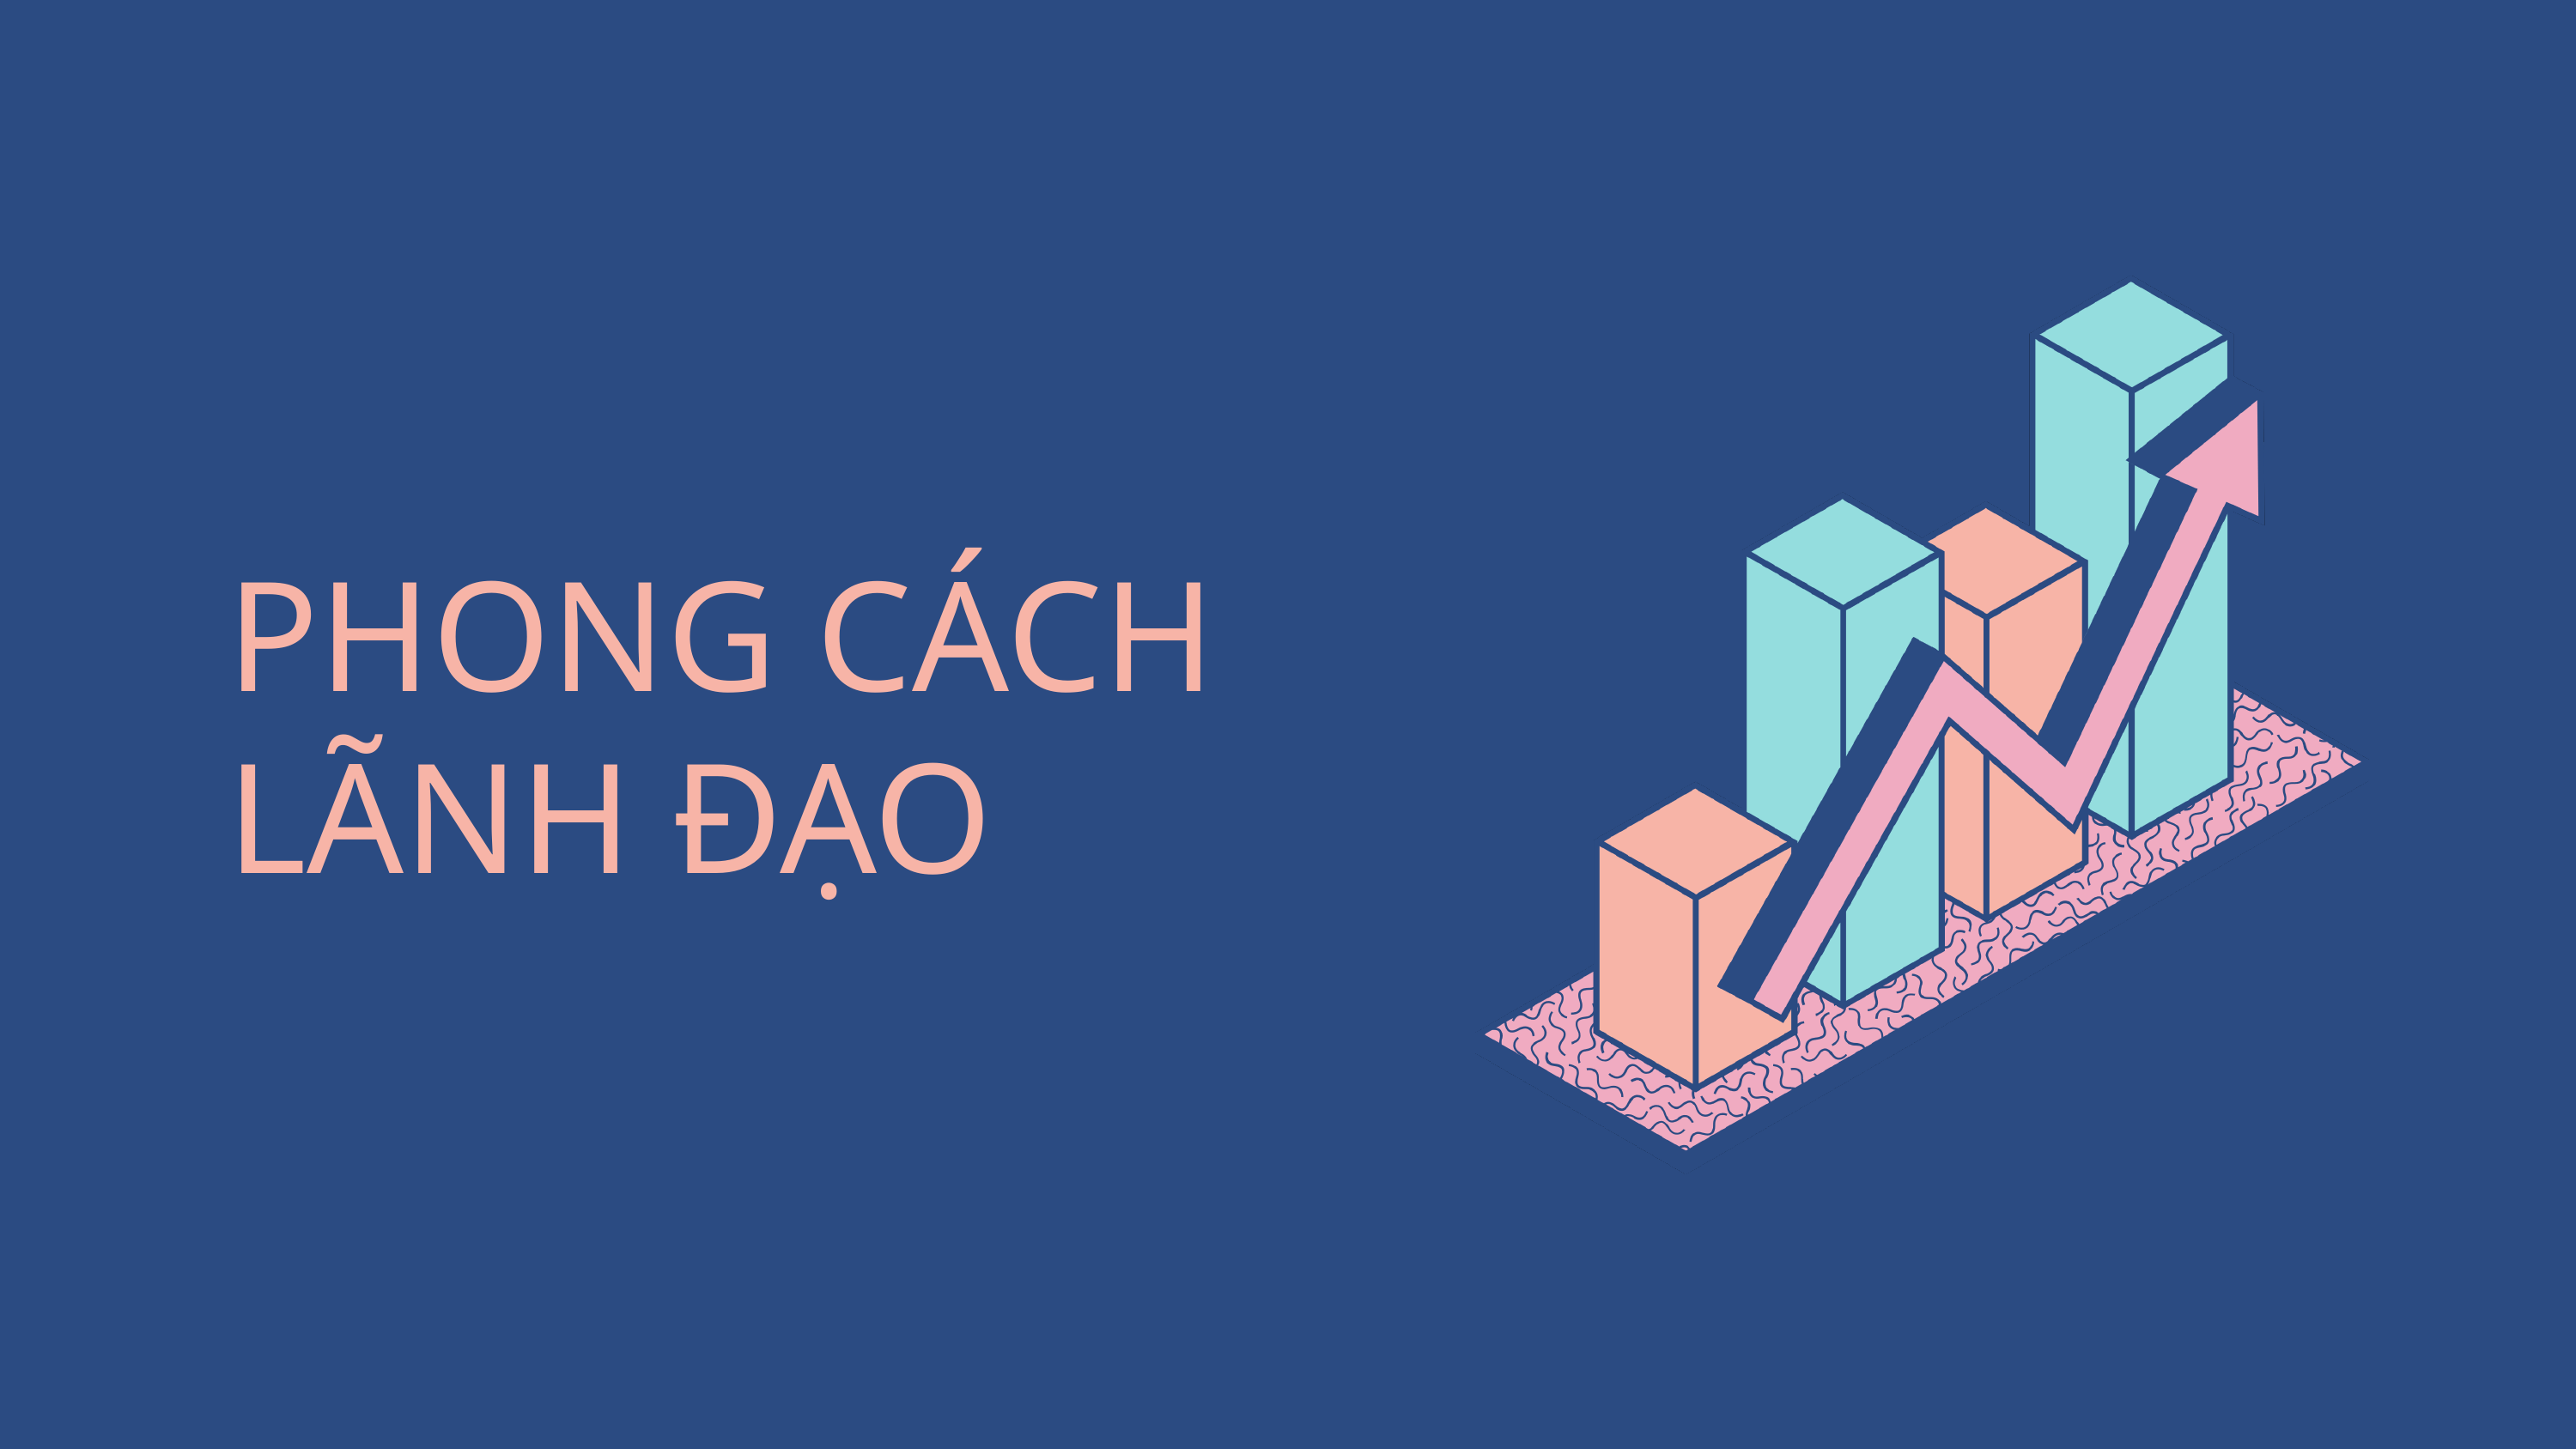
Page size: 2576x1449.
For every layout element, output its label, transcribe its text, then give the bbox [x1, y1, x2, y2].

picture [1475, 274, 2369, 1174]
text_box PHONG CÁCH LÃNH ĐẠO [228, 539, 1424, 905]
